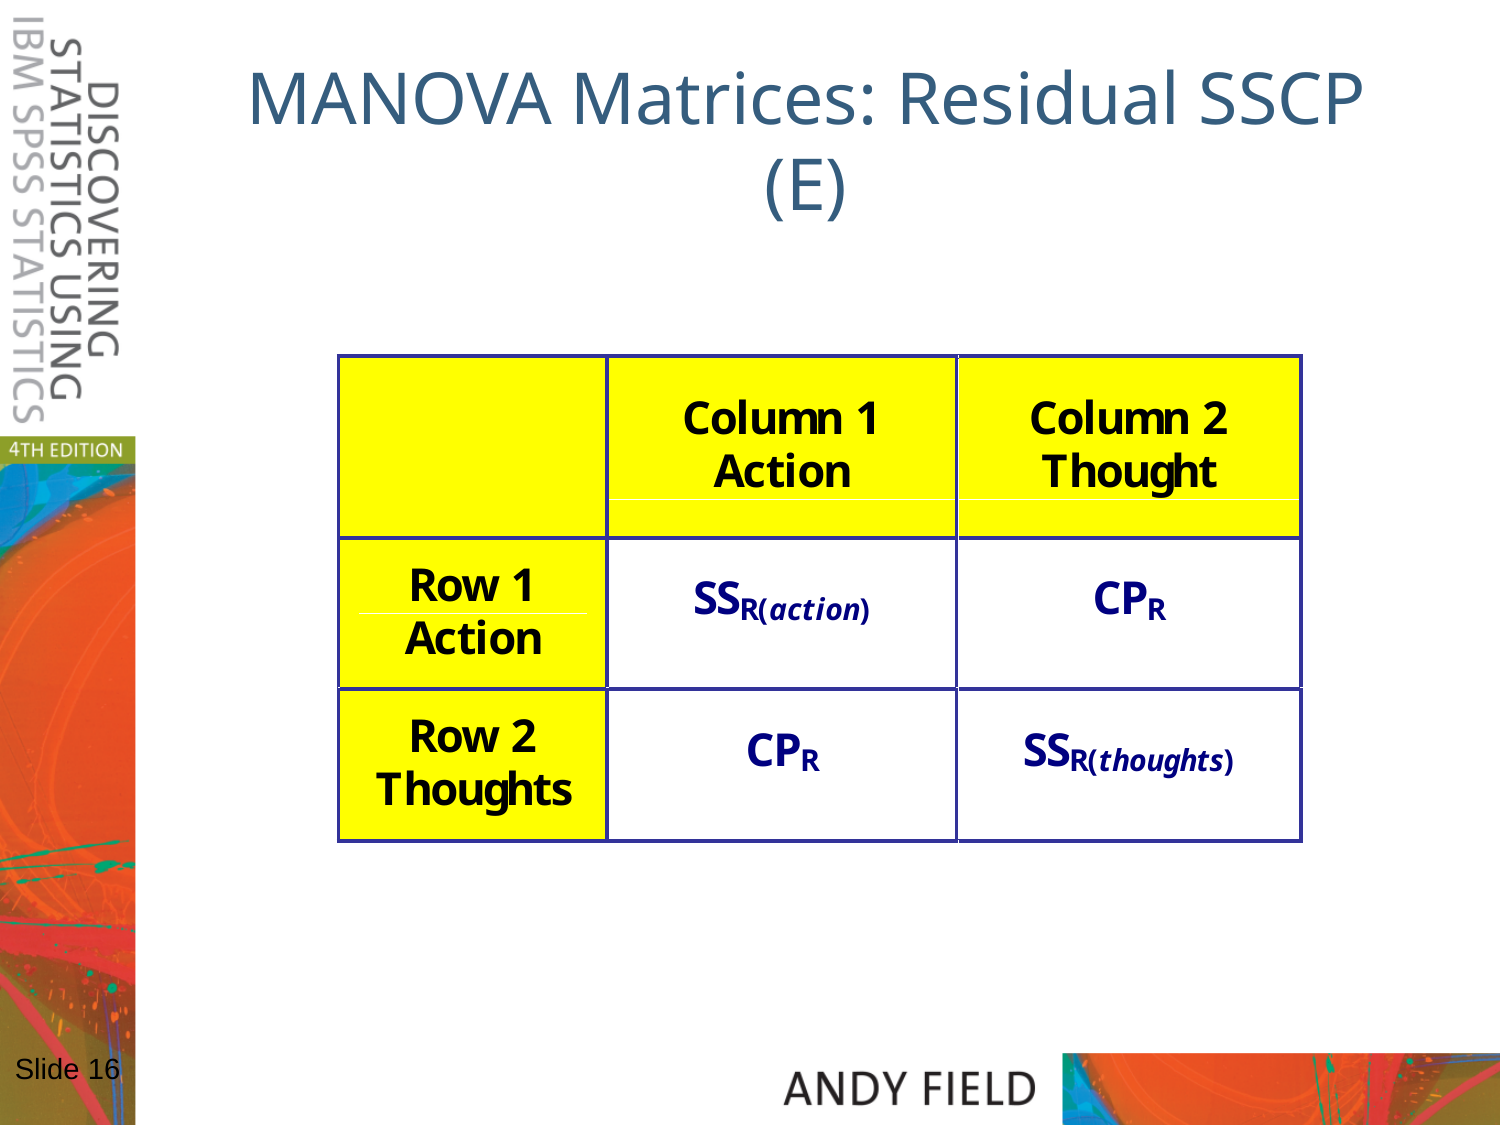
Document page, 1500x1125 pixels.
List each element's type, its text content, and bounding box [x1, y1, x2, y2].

title MANOVA Matrices: Residual SSCP (E) [187, 45, 1425, 233]
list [293, 353, 1346, 888]
slide_number Slide 16 [0, 1042, 141, 1103]
